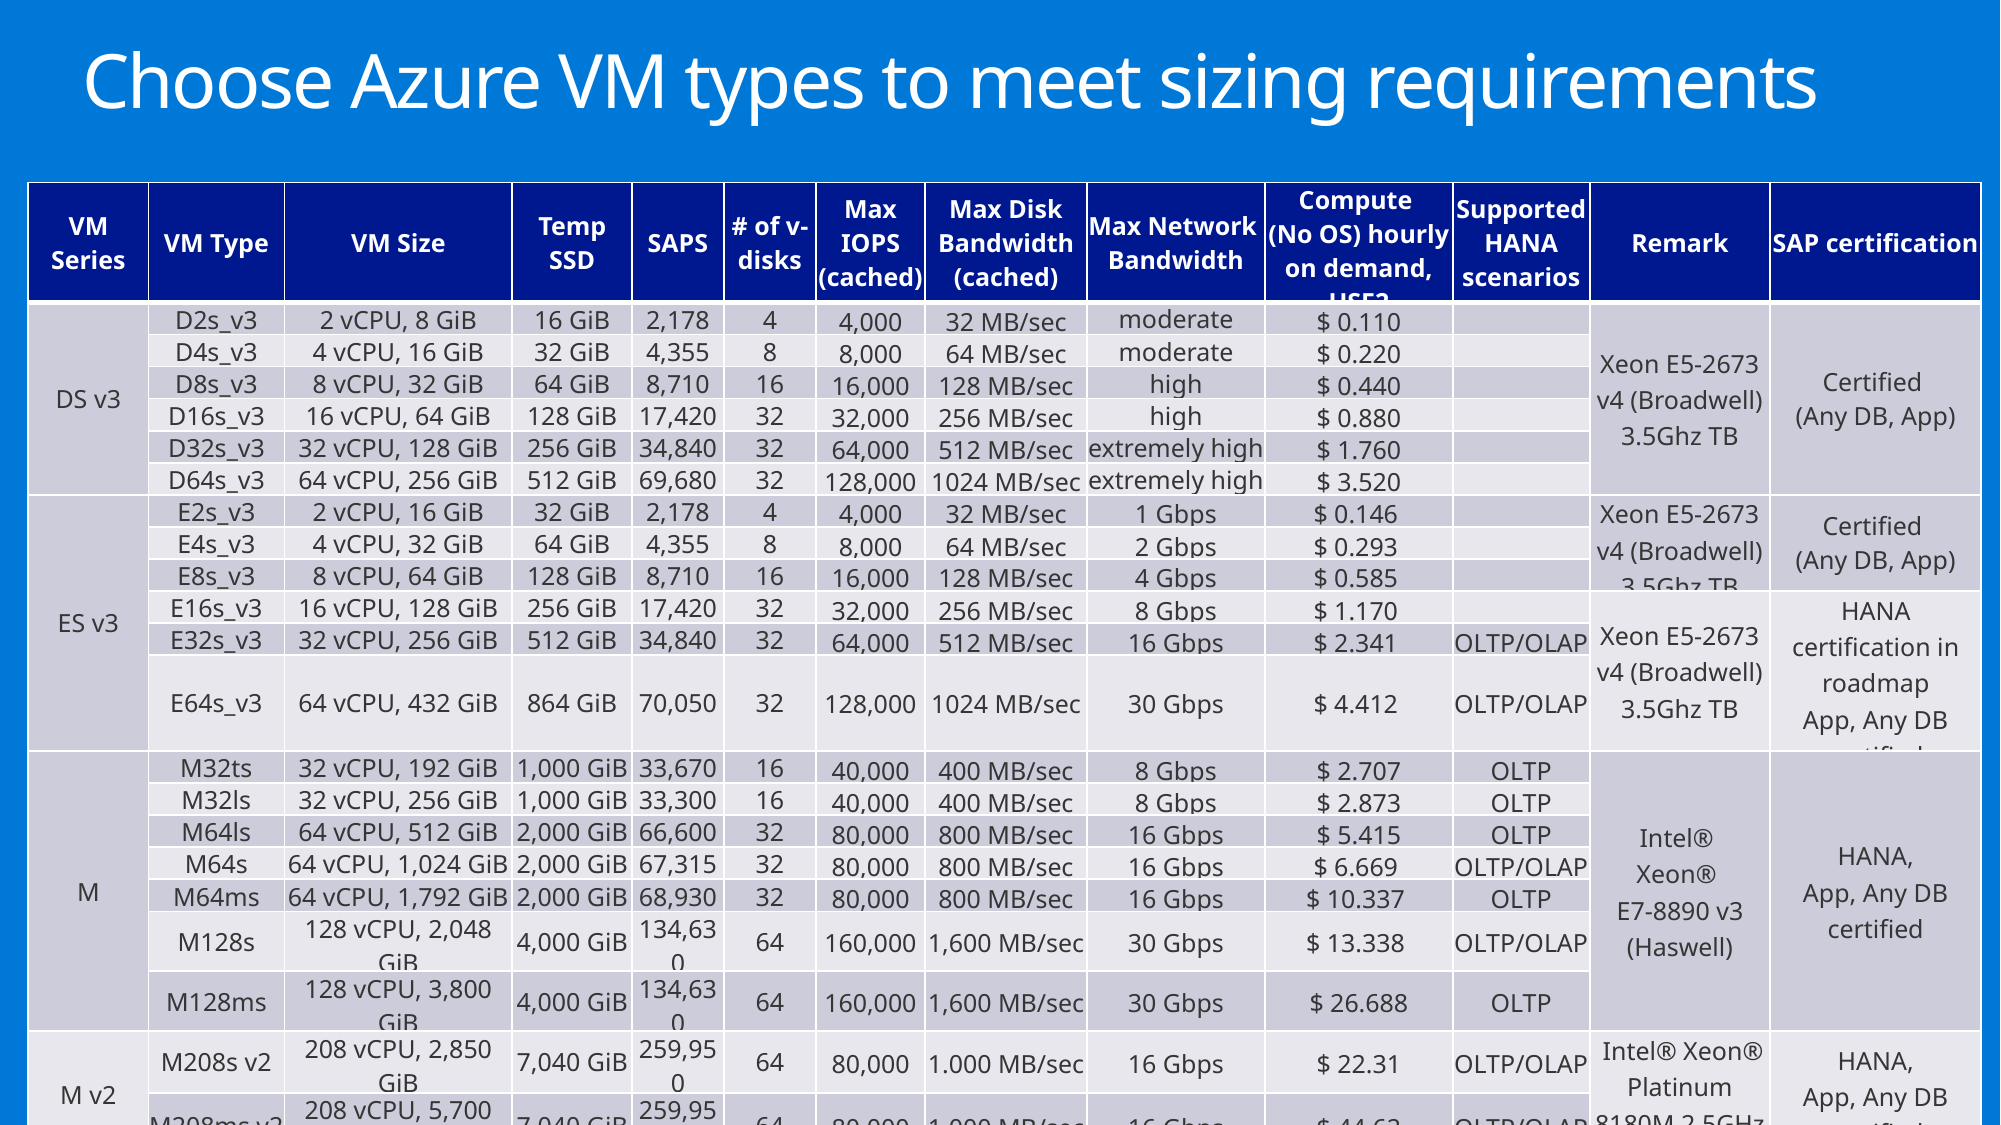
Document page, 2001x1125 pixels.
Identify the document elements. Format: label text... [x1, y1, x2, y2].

table_header SAP certification [1771, 183, 1980, 300]
table_cell M32ts [149, 752, 284, 782]
table_cell 64 [725, 1094, 815, 1125]
table_cell 800 MB/sec [926, 880, 1086, 911]
table_header # of v-disks [725, 183, 815, 300]
table_cell [1454, 560, 1589, 590]
table_cell 32 GiB [513, 496, 631, 526]
table_cell high [1088, 367, 1264, 398]
table_cell 128 MB/sec [926, 560, 1086, 590]
table_cell OLTP/OLAP [1454, 1094, 1589, 1125]
table_cell M [29, 752, 148, 1030]
table_cell 8 vCPU, 32 GiB [285, 367, 511, 398]
table_cell 1 Gbps [1088, 496, 1264, 526]
table_cell 64 vCPU, 512 GiB [285, 816, 511, 846]
table_cell 32 [725, 432, 815, 462]
table_cell 128,000 [817, 656, 924, 750]
table_cell M64s [149, 848, 284, 878]
table_cell E2s_v3 [149, 496, 284, 526]
table_cell 259,950 [633, 1032, 723, 1092]
table_header Max Network Bandwidth [1088, 183, 1264, 300]
table_cell 16 vCPU, 128 GiB [285, 592, 511, 622]
table_cell 2,178 [633, 305, 723, 334]
table_cell [1454, 496, 1589, 526]
table_cell $ 2.341 [1266, 624, 1452, 654]
table_cell 17,420 [633, 592, 723, 622]
table_cell 64 vCPU, 1,792 GiB [285, 880, 511, 911]
table_header VM Size [285, 183, 511, 300]
table_cell 32 vCPU, 192 GiB [285, 752, 511, 782]
table_cell OLTP [1454, 972, 1589, 1030]
table_cell 4 vCPU, 16 GiB [285, 335, 511, 366]
table_cell moderate [1088, 305, 1264, 334]
table_cell 1,000 GiB [513, 784, 631, 814]
table_header Temp SSD [513, 183, 631, 300]
table_header Max IOPS (cached) [817, 183, 924, 300]
table_cell [1454, 335, 1589, 366]
table_cell 8 Gbps [1088, 752, 1264, 782]
table_cell 128 GiB [513, 560, 631, 590]
table_cell 8 [725, 335, 815, 366]
table_cell 4 [725, 496, 815, 526]
table_cell 16,000 [817, 367, 924, 398]
table_cell 1024 MB/sec [926, 656, 1086, 750]
table_cell 64 vCPU, 1,024 GiB [285, 848, 511, 878]
table_cell M v2 [29, 1032, 148, 1125]
table_cell $ 1.760 [1266, 432, 1452, 462]
table_cell 16 Gbps [1088, 1094, 1264, 1125]
table_cell $ 0.585 [1266, 560, 1452, 590]
table_header VM Type [149, 183, 284, 300]
table_cell 64 GiB [513, 528, 631, 558]
table_cell $ 13.338 [1266, 912, 1452, 970]
table_cell 32 [725, 880, 815, 911]
table_cell M32ls [149, 784, 284, 814]
table_cell OLTP/OLAP [1454, 848, 1589, 878]
table_cell 4,000 [817, 496, 924, 526]
table_cell OLTP [1454, 880, 1589, 911]
table_cell high [1088, 399, 1264, 430]
table_cell 68,930 [633, 880, 723, 911]
table_header Remark [1591, 183, 1769, 300]
table_cell 256 MB/sec [926, 399, 1086, 430]
table_cell E32s_v3 [149, 624, 284, 654]
table_cell 16 Gbps [1088, 880, 1264, 911]
table_cell $ 3.520 [1266, 464, 1452, 494]
table_cell M64ls [149, 816, 284, 846]
table_cell OLTP/OLAP [1454, 912, 1589, 970]
table_cell 32 [725, 816, 815, 846]
table_cell OLTP [1454, 784, 1589, 814]
table_cell D16s_v3 [149, 399, 284, 430]
table_cell extremely high [1088, 432, 1264, 462]
table_cell [1454, 464, 1589, 494]
table_cell Xeon E5-2673 v4 (Broadwell) 3.5Ghz TB [1591, 496, 1769, 590]
table_cell 864 GiB [513, 656, 631, 750]
table_cell 66,600 [633, 816, 723, 846]
table_cell 32 MB/sec [926, 305, 1086, 334]
table_cell 8 vCPU, 64 GiB [285, 560, 511, 590]
table_cell Certified (Any DB, App) [1771, 305, 1980, 494]
table_cell 64,000 [817, 432, 924, 462]
table_cell 1.000 MB/sec [926, 1032, 1086, 1092]
table_cell 2 Gbps [1088, 528, 1264, 558]
table_cell 34,840 [633, 432, 723, 462]
table_cell 32 GiB [513, 335, 631, 366]
table_cell $ 0.146 [1266, 496, 1452, 526]
table_cell 8,000 [817, 528, 924, 558]
table_cell 64 vCPU, 432 GiB [285, 656, 511, 750]
table_cell 128 vCPU, 3,800 GiB [285, 972, 511, 1030]
table_cell 32 [725, 464, 815, 494]
table_cell 4 Gbps [1088, 560, 1264, 590]
table_cell 208 vCPU, 2,850 GiB [285, 1032, 511, 1092]
table_cell 34,840 [633, 624, 723, 654]
table_header Compute (No OS) hourly on demand, USE2 [1266, 183, 1452, 300]
table_cell 160,000 [817, 912, 924, 970]
table_cell OLTP/OLAP [1454, 624, 1589, 654]
table_cell 8 Gbps [1088, 592, 1264, 622]
table_cell 800 MB/sec [926, 816, 1086, 846]
table_cell 33,670 [633, 752, 723, 782]
table_cell 256 GiB [513, 432, 631, 462]
table_cell 64,000 [817, 624, 924, 654]
table_cell [1454, 432, 1589, 462]
table_cell 7,040 GiB [513, 1032, 631, 1092]
table_cell [1454, 399, 1589, 430]
table_cell OLTP/OLAP [1454, 656, 1589, 750]
table_cell [1454, 592, 1589, 622]
table_cell $ 22.31 [1266, 1032, 1452, 1092]
table_cell 259,950 [633, 1094, 723, 1125]
table_cell 70,050 [633, 656, 723, 750]
table_cell 256 MB/sec [926, 592, 1086, 622]
table_cell 1,600 MB/sec [926, 972, 1086, 1030]
table_cell E64s_v3 [149, 656, 284, 750]
table_cell $ 44.62 [1266, 1094, 1452, 1125]
table_cell 80,000 [817, 880, 924, 911]
table_cell 1,000 MB/sec [926, 1094, 1086, 1125]
table_cell $ 10.337 [1266, 880, 1452, 911]
table_cell 2 vCPU, 16 GiB [285, 496, 511, 526]
table_cell 16 [725, 752, 815, 782]
table_cell HANA certification in roadmap App, Any DB certified [1771, 592, 1980, 750]
table_cell 2,178 [633, 496, 723, 526]
table_cell 7,040 GiB [513, 1094, 631, 1125]
table_cell 16 vCPU, 64 GiB [285, 399, 511, 430]
table_cell Intel® Xeon® Platinum 8180M 2.5GHz (Skylake) [1591, 1032, 1769, 1125]
table_cell 4,355 [633, 335, 723, 366]
table_cell M208ms v2 [149, 1094, 284, 1125]
table_cell 4,355 [633, 528, 723, 558]
table_cell 134,630 [633, 912, 723, 970]
table_header VM Series [29, 183, 148, 300]
table_cell [1454, 305, 1589, 334]
table_cell 8,710 [633, 367, 723, 398]
table_cell $ 5.415 [1266, 816, 1452, 846]
table_cell 32 [725, 624, 815, 654]
table_cell 512 GiB [513, 464, 631, 494]
table_cell Certified (Any DB, App) [1771, 496, 1980, 590]
table_cell 80,000 [817, 848, 924, 878]
table_cell 8,000 [817, 335, 924, 366]
table_cell 30 Gbps [1088, 656, 1264, 750]
table_cell 30 Gbps [1088, 972, 1264, 1030]
table_cell $ 4.412 [1266, 656, 1452, 750]
table_cell 64 MB/sec [926, 528, 1086, 558]
table_cell 2 vCPU, 8 GiB [285, 305, 511, 334]
table_cell 16 Gbps [1088, 624, 1264, 654]
table_cell 80,000 [817, 1094, 924, 1125]
table_cell 160,000 [817, 972, 924, 1030]
table_cell $ 6.669 [1266, 848, 1452, 878]
table_cell Intel® Xeon® E7-8890 v3 (Haswell) [1591, 752, 1769, 1030]
table_header Max Disk Bandwidth (cached) [926, 183, 1086, 300]
table_cell M208s v2 [149, 1032, 284, 1092]
table_cell 16 [725, 560, 815, 590]
table_cell E4s_v3 [149, 528, 284, 558]
table_cell 16 Gbps [1088, 1032, 1264, 1092]
table_cell 134,630 [633, 972, 723, 1030]
table_cell 16 Gbps [1088, 848, 1264, 878]
table_cell E16s_v3 [149, 592, 284, 622]
table_cell 32 vCPU, 128 GiB [285, 432, 511, 462]
table_cell 4,000 GiB [513, 972, 631, 1030]
table_cell $ 1.170 [1266, 592, 1452, 622]
table_cell 64 [725, 972, 815, 1030]
table_header Supported HANA scenarios [1454, 183, 1589, 300]
table_cell 128 GiB [513, 399, 631, 430]
table_cell 16,000 [817, 560, 924, 590]
table_cell OLTP [1454, 752, 1589, 782]
table_cell 1024 MB/sec [926, 464, 1086, 494]
table_cell DS v3 [29, 305, 148, 494]
table_cell 400 MB/sec [926, 784, 1086, 814]
table_cell E8s_v3 [149, 560, 284, 590]
table_cell 64 [725, 1032, 815, 1092]
table_cell 4 vCPU, 32 GiB [285, 528, 511, 558]
table_cell extremely high [1088, 464, 1264, 494]
table_cell 128 vCPU, 2,048 GiB [285, 912, 511, 970]
table_cell 64 vCPU, 256 GiB [285, 464, 511, 494]
table_cell 17,420 [633, 399, 723, 430]
table_cell 16 [725, 367, 815, 398]
table_cell 800 MB/sec [926, 848, 1086, 878]
table_cell 400 MB/sec [926, 752, 1086, 782]
table_cell 40,000 [817, 752, 924, 782]
table_cell 2,000 GiB [513, 848, 631, 878]
table_cell 128,000 [817, 464, 924, 494]
table_cell 69,680 [633, 464, 723, 494]
table_cell 8 Gbps [1088, 784, 1264, 814]
table_cell OLTP [1454, 816, 1589, 846]
table_cell 1,600 MB/sec [926, 912, 1086, 970]
table_cell 2,000 GiB [513, 816, 631, 846]
table_cell 16 [725, 784, 815, 814]
table_cell $ 2.707 [1266, 752, 1452, 782]
table_cell 4,000 GiB [513, 912, 631, 970]
table_cell Xeon E5-2673 v4 (Broadwell) 3.5Ghz TB [1591, 305, 1769, 494]
table_cell [1454, 528, 1589, 558]
title Choose Azure VM types to meet sizing requirements [58, 28, 1942, 165]
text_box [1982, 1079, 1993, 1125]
table_cell 80,000 [817, 1032, 924, 1092]
table_cell 32 vCPU, 256 GiB [285, 784, 511, 814]
table_cell 512 MB/sec [926, 624, 1086, 654]
table_cell Xeon E5-2673 v4 (Broadwell) 3.5Ghz TB [1591, 592, 1769, 750]
table_cell 33,300 [633, 784, 723, 814]
table_cell 32 MB/sec [926, 496, 1086, 526]
table_cell 67,315 [633, 848, 723, 878]
table_cell 256 GiB [513, 592, 631, 622]
table_cell 64 MB/sec [926, 335, 1086, 366]
table_cell M64ms [149, 880, 284, 911]
table_cell 16 Gbps [1088, 816, 1264, 846]
table_cell 8,710 [633, 560, 723, 590]
table_cell 512 GiB [513, 624, 631, 654]
table_cell HANA, App, Any DB certified [1771, 1032, 1980, 1125]
table_cell [1454, 367, 1589, 398]
table_cell D2s_v3 [149, 305, 284, 334]
table_cell 512 MB/sec [926, 432, 1086, 462]
table_cell moderate [1088, 335, 1264, 366]
table_cell $ 2.873 [1266, 784, 1452, 814]
table_cell D64s_v3 [149, 464, 284, 494]
table_cell $ 0.880 [1266, 399, 1452, 430]
table_cell ES v3 [29, 496, 148, 750]
table_cell $ 0.220 [1266, 335, 1452, 366]
table_cell 64 GiB [513, 367, 631, 398]
table_cell 80,000 [817, 816, 924, 846]
table_cell 8 [725, 528, 815, 558]
table_cell 32 [725, 656, 815, 750]
table_cell 4,000 [817, 305, 924, 334]
table_cell 128 MB/sec [926, 367, 1086, 398]
table_cell 2,000 GiB [513, 880, 631, 911]
table_cell M128s [149, 912, 284, 970]
table_cell 64 [725, 912, 815, 970]
table_cell 32 [725, 592, 815, 622]
table_cell 4 [725, 305, 815, 334]
table_cell 40,000 [817, 784, 924, 814]
table_cell 208 vCPU, 5,700 GiB [285, 1094, 511, 1125]
table_cell 32 [725, 848, 815, 878]
table_cell 32 vCPU, 256 GiB [285, 624, 511, 654]
table_cell $ 0.293 [1266, 528, 1452, 558]
table_cell HANA, App, Any DB certified [1771, 752, 1980, 1030]
table_header SAPS [633, 183, 723, 300]
table_cell 32 [725, 399, 815, 430]
table_cell 16 GiB [513, 305, 631, 334]
table_cell $ 26.688 [1266, 972, 1452, 1030]
table_cell 32,000 [817, 592, 924, 622]
table_cell M128ms [149, 972, 284, 1030]
table_cell 32,000 [817, 399, 924, 430]
table_cell 30 Gbps [1088, 912, 1264, 970]
table_cell OLTP/OLAP [1454, 1032, 1589, 1092]
table_cell D32s_v3 [149, 432, 284, 462]
table_cell D8s_v3 [149, 367, 284, 398]
table_cell 1,000 GiB [513, 752, 631, 782]
table_cell D4s_v3 [149, 335, 284, 366]
table_cell $ 0.440 [1266, 367, 1452, 398]
table_cell $ 0.110 [1266, 305, 1452, 334]
